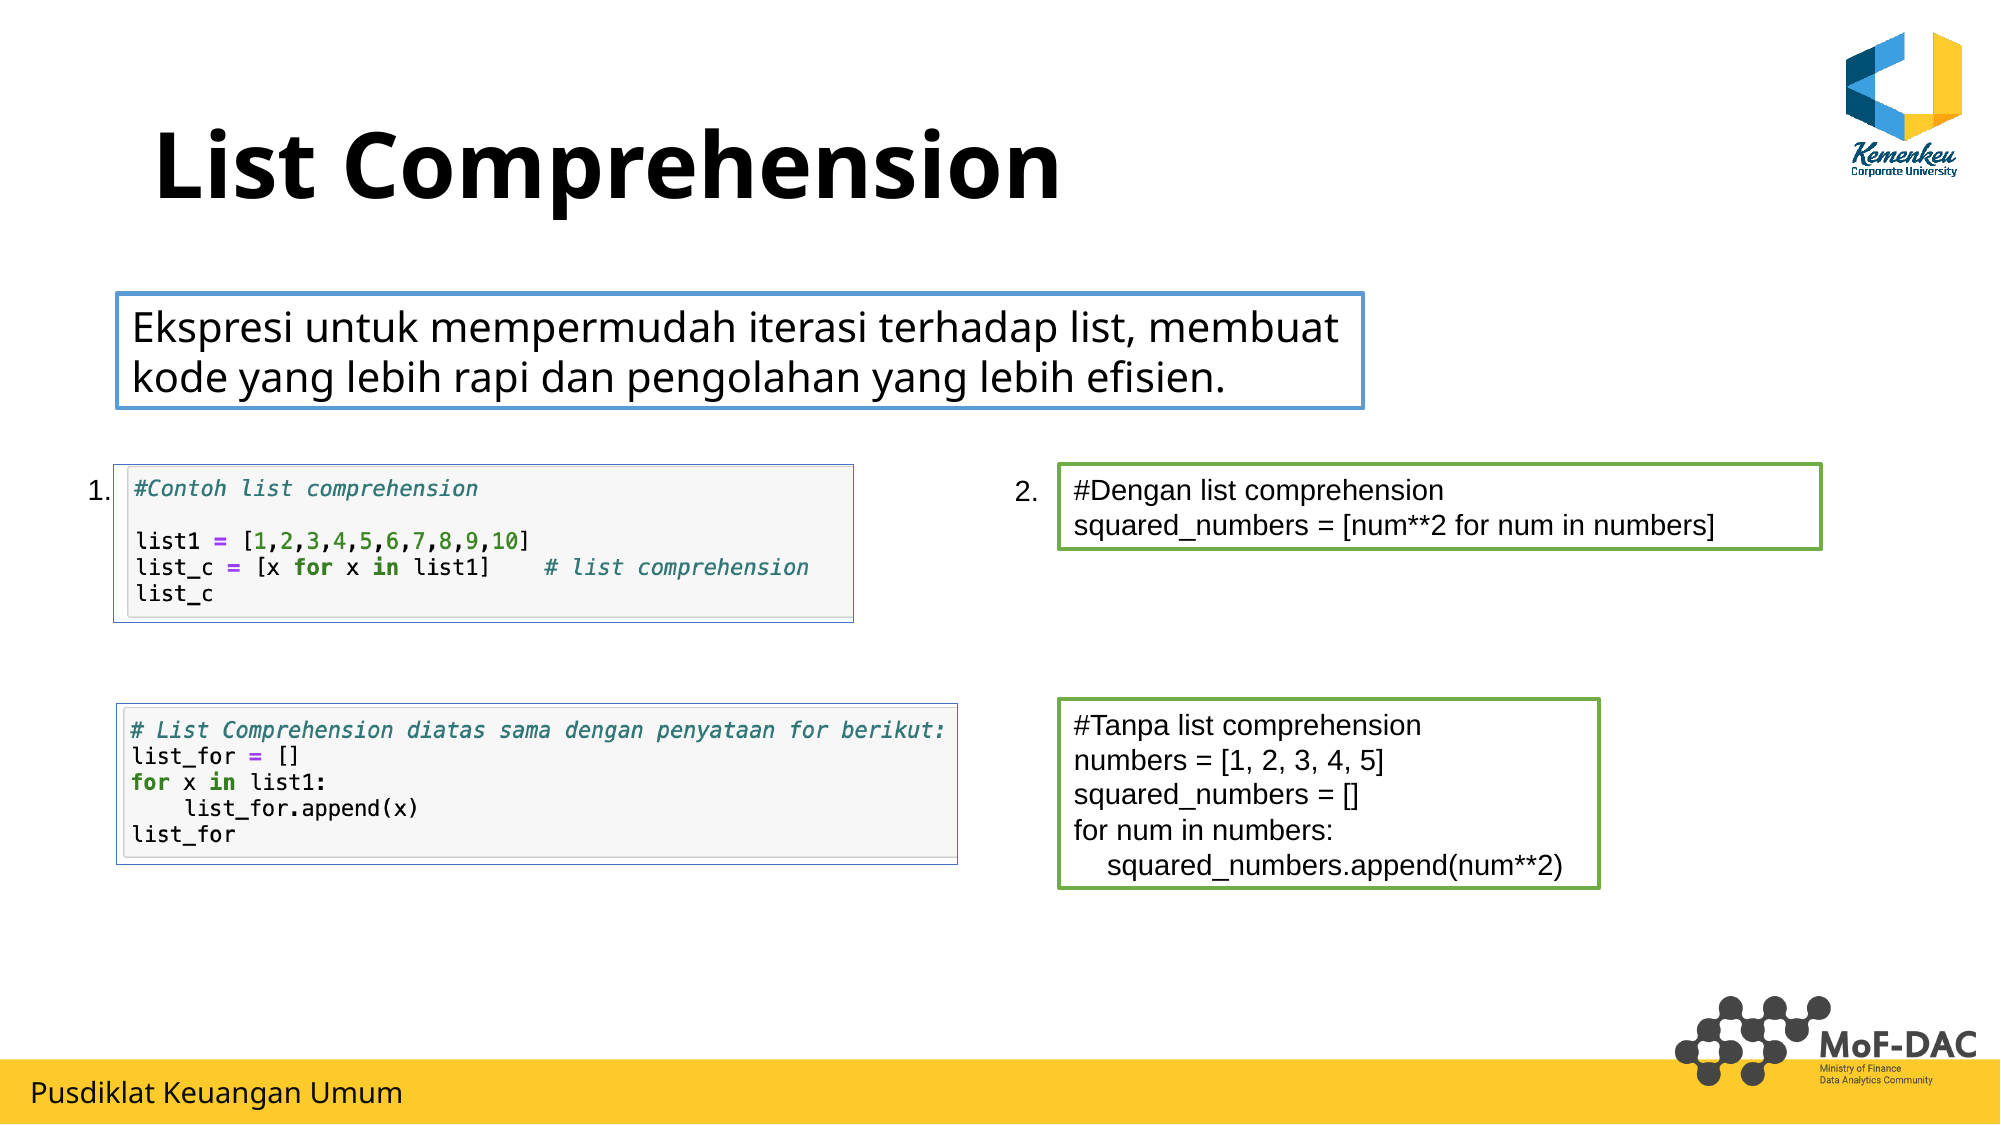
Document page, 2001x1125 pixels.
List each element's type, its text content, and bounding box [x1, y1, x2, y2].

picture [1865, 152, 1870, 161]
picture [113, 464, 854, 623]
title List Comprehension [137, 59, 1863, 278]
picture [1846, 32, 1962, 177]
text_box Ekspresi untuk mempermudah iterasi terhadap list, membuat kode yang lebih rapi dan pengolahan yang lebih efisien. [115, 291, 1365, 410]
text_box 2. [999, 464, 1081, 515]
picture [1656, 977, 2000, 1118]
text_box 1. [73, 464, 111, 514]
picture [116, 703, 958, 866]
text_box #Tanpa list comprehension numbers = [1, 2, 3, 4, 5] squared_numbers = [] for num in numbers: squared_numbers.append(num**2) [1057, 697, 1601, 890]
text_box #Dengan list comprehension squared_numbers = [num**2 for num in numbers] [1057, 462, 1823, 551]
